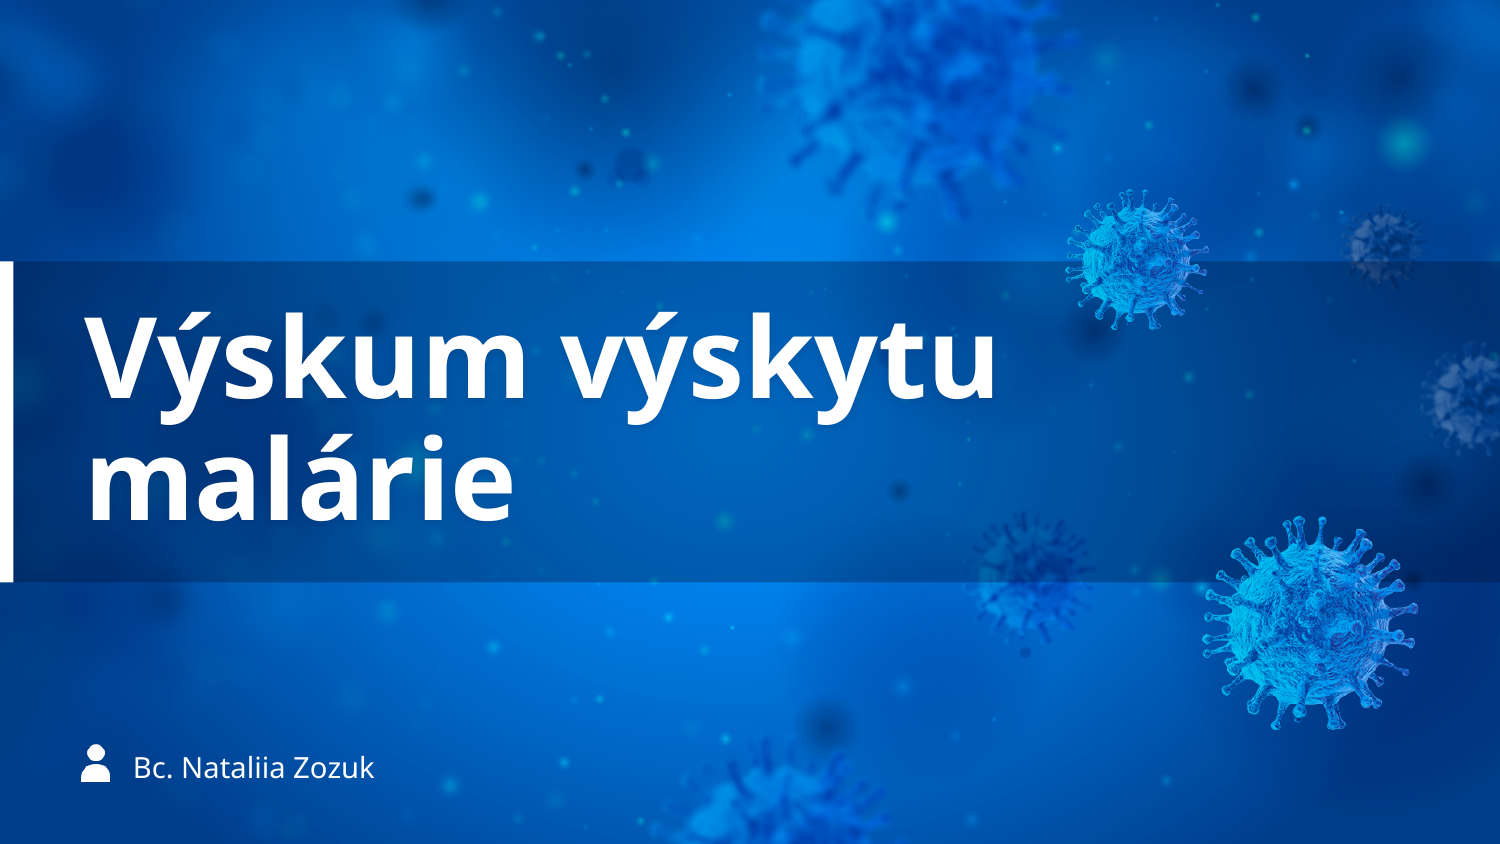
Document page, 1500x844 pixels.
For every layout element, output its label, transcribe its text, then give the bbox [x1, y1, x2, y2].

picture [0, 0, 1500, 844]
text_box Bc. Nataliia Zozuk [118, 742, 402, 792]
title Výskum výskytu malárie [84, 329, 1133, 517]
